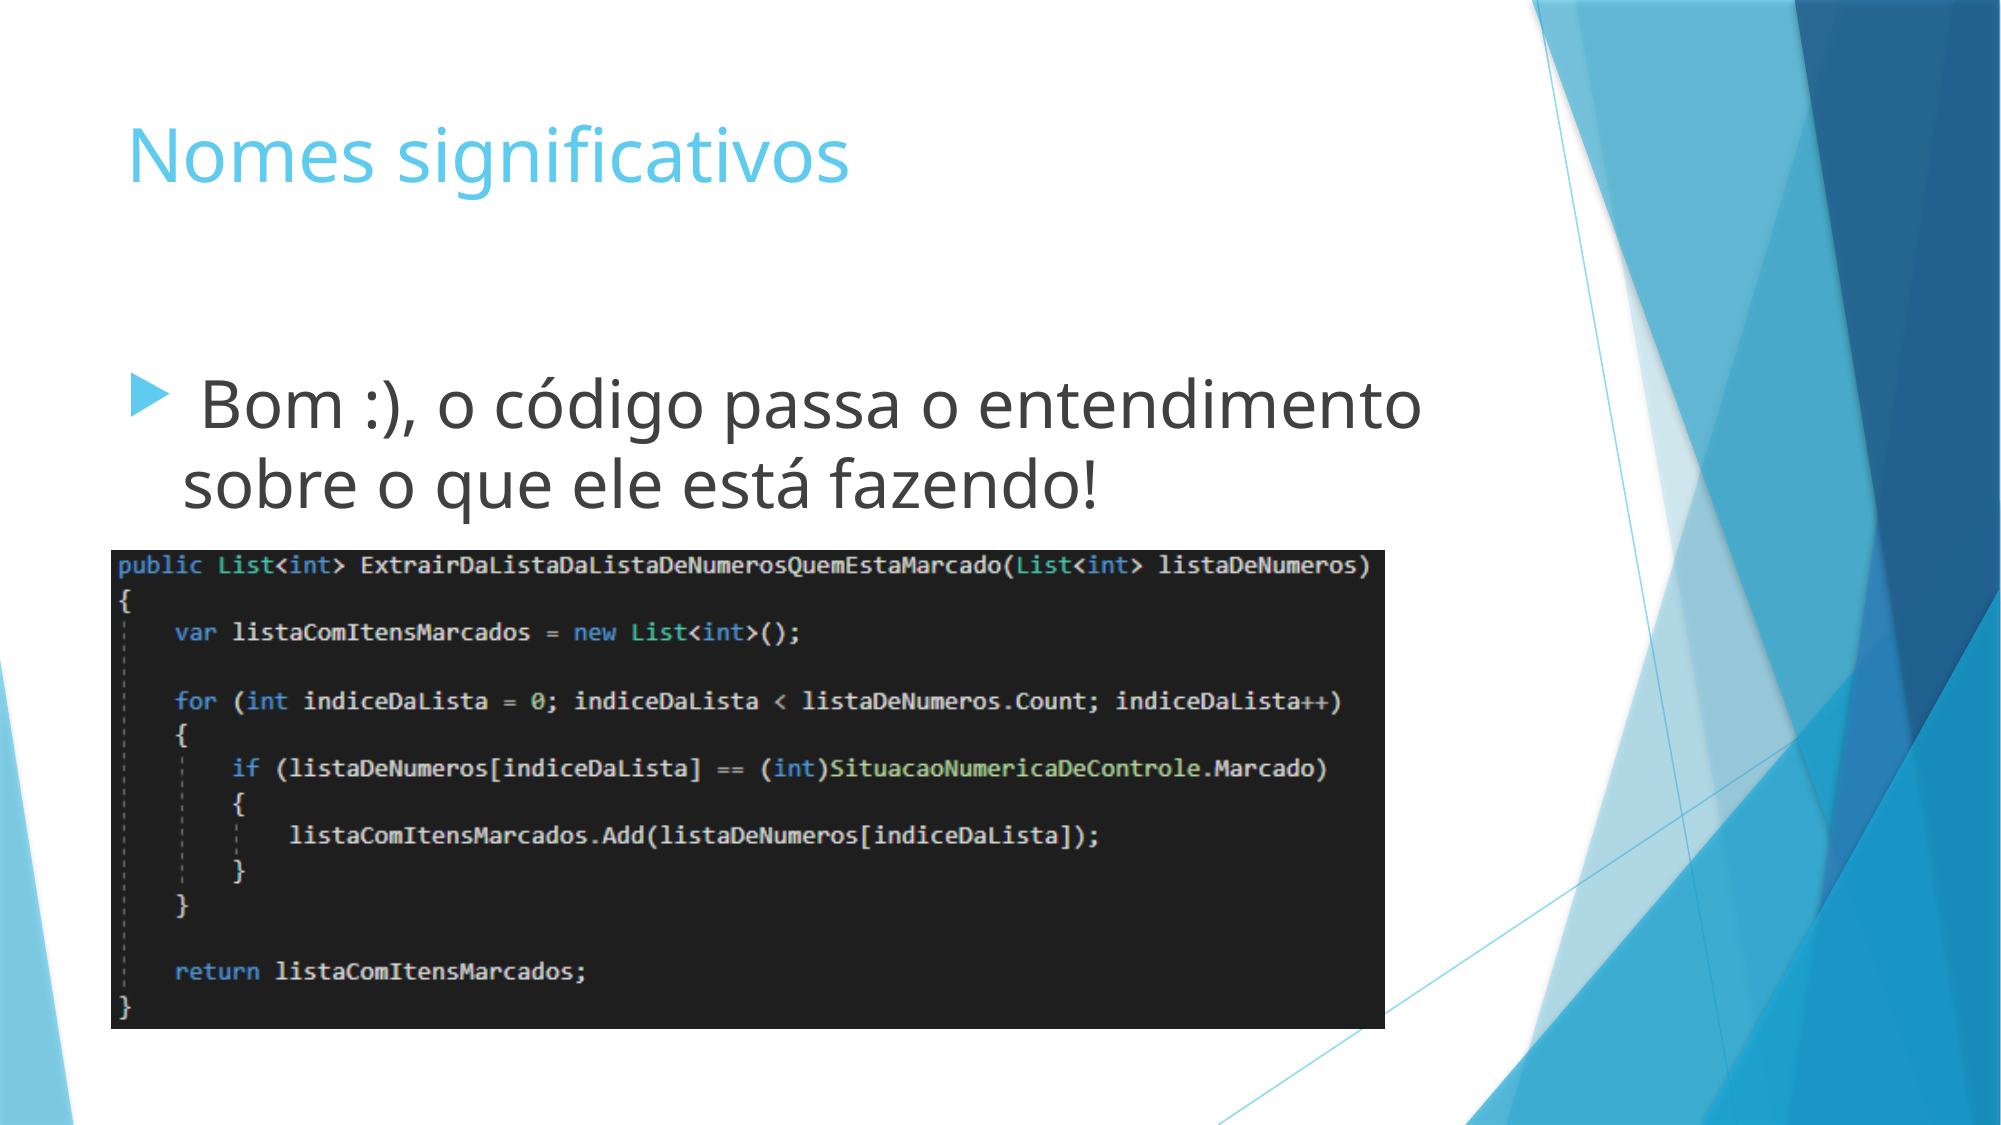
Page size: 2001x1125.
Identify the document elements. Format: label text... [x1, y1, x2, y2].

title Nomes significativos [111, 99, 1522, 317]
picture [110, 549, 1385, 1030]
list Bom :), o código passa o entendimento sobre o que ele está fazendo! [111, 354, 1522, 992]
